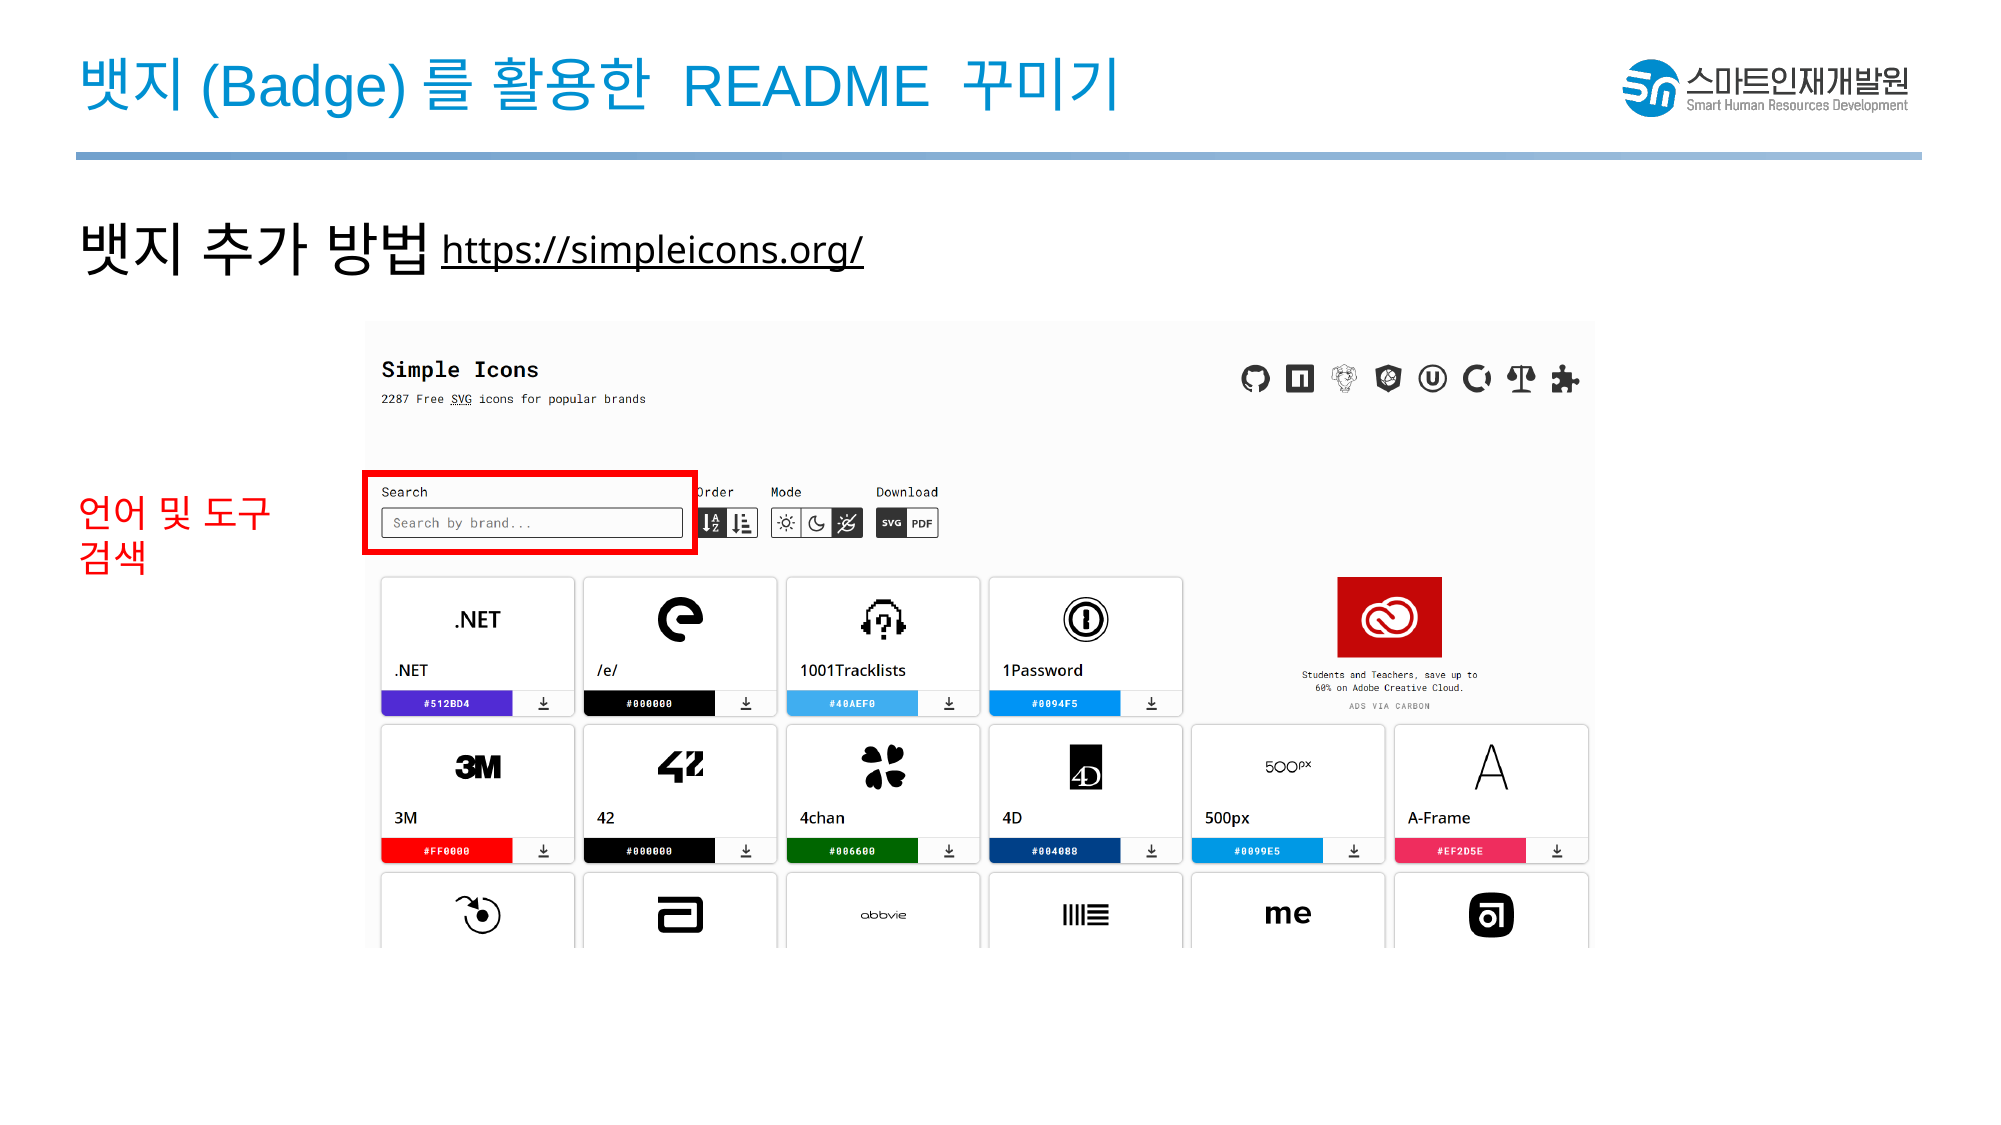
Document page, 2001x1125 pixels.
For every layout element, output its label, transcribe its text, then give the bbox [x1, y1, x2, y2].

picture [1789, 47, 1922, 129]
text_box 언어 및 도구 검색 [64, 482, 346, 588]
text_box 뱃지 추가 방법 [63, 205, 980, 291]
text_box https://simpleicons.org/ [426, 218, 1427, 284]
picture [76, 152, 1922, 160]
title 뱃지(Badge)를 활용한 README 꾸미기 [64, 33, 1789, 142]
picture [365, 321, 1595, 948]
